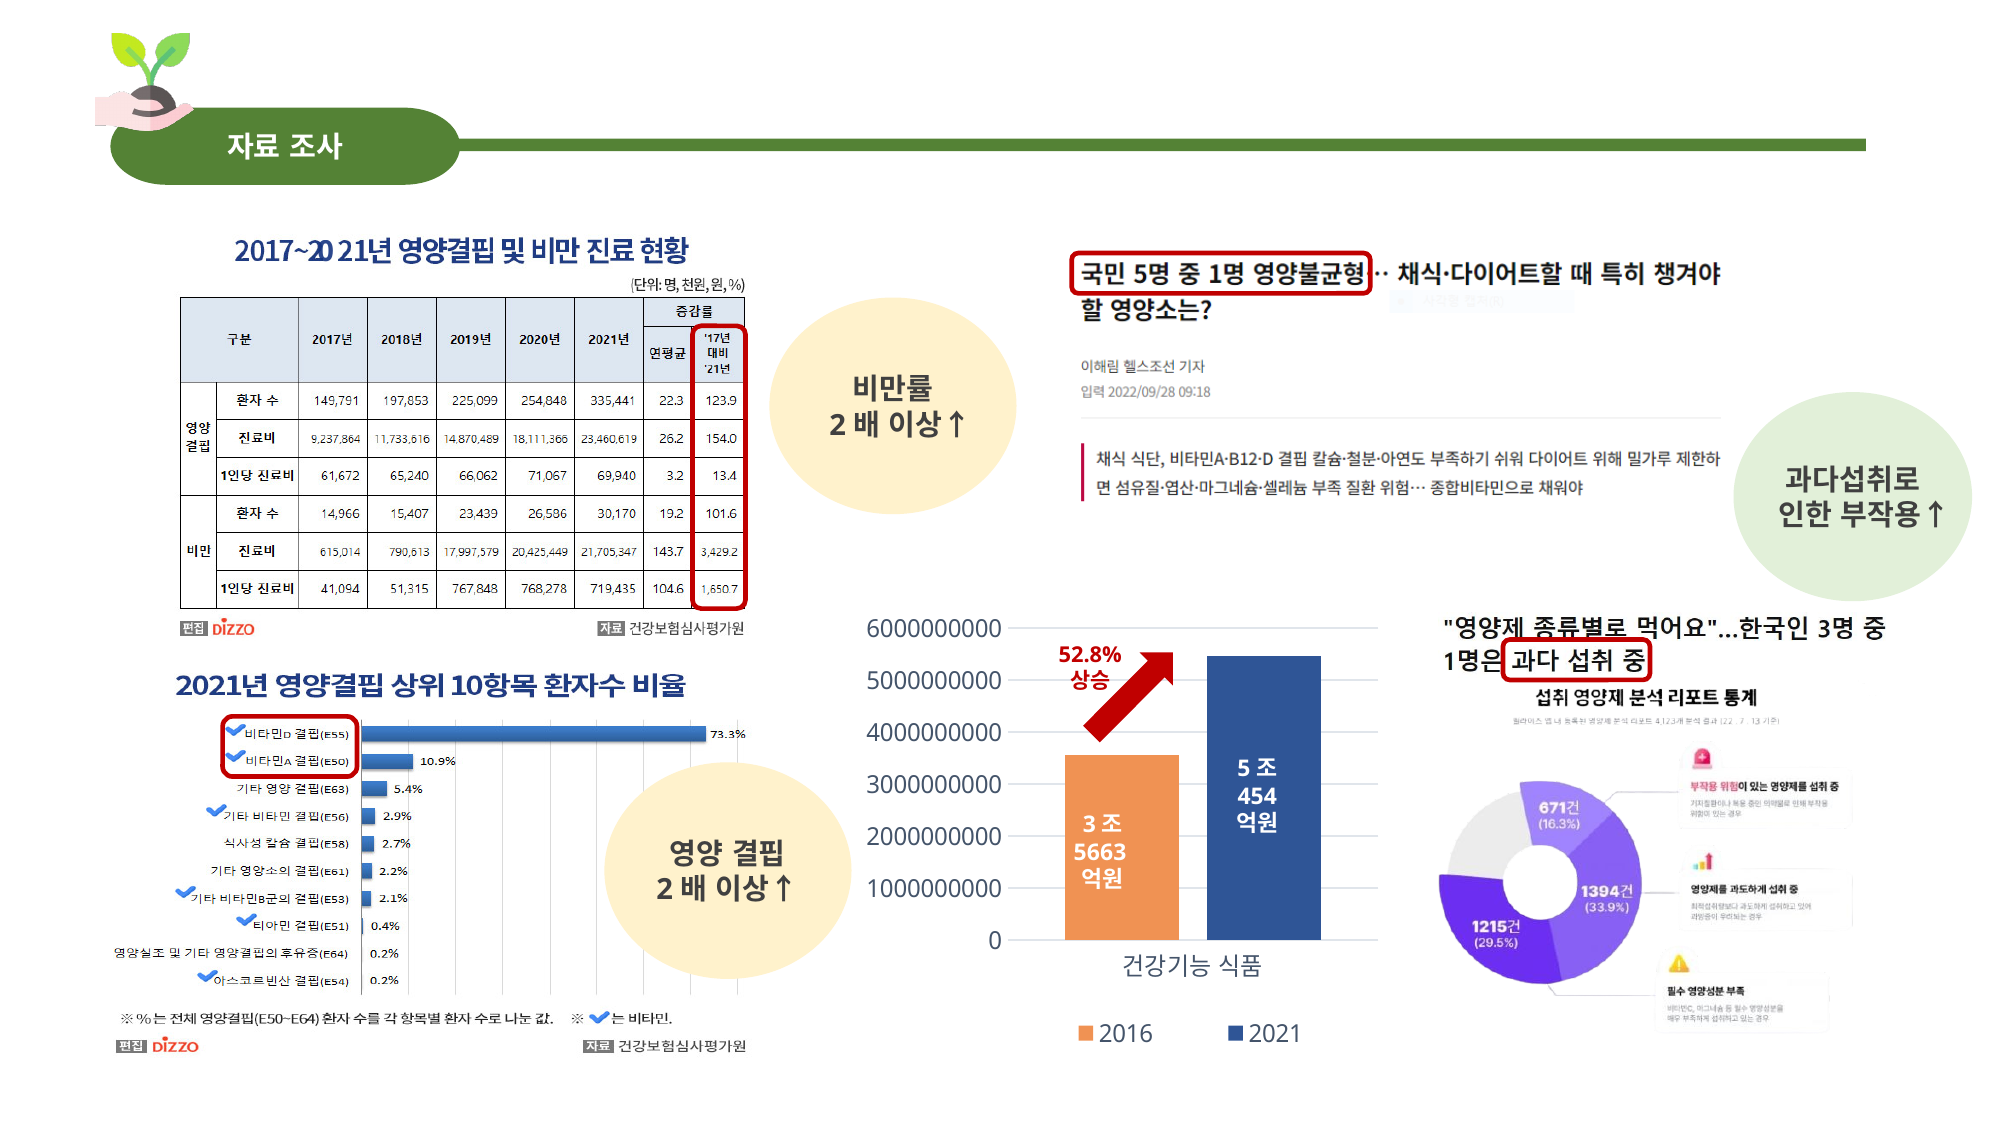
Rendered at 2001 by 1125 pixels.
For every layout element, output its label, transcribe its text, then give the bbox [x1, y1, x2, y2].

picture [95, 33, 194, 132]
text_box 비만률 2배 이상↑ [769, 297, 1017, 515]
chart [866, 610, 1385, 1084]
text_box 자료 조사 [109, 106, 462, 186]
text_box [461, 138, 1867, 152]
text_box 영양 결핍 2배 이상↑ [756, 765, 852, 977]
picture [1045, 254, 1755, 524]
picture [166, 234, 756, 645]
picture [113, 667, 756, 1063]
text_box 과다섭취로 인한 부작용↑ [1737, 392, 1973, 602]
picture [1410, 612, 1890, 1048]
